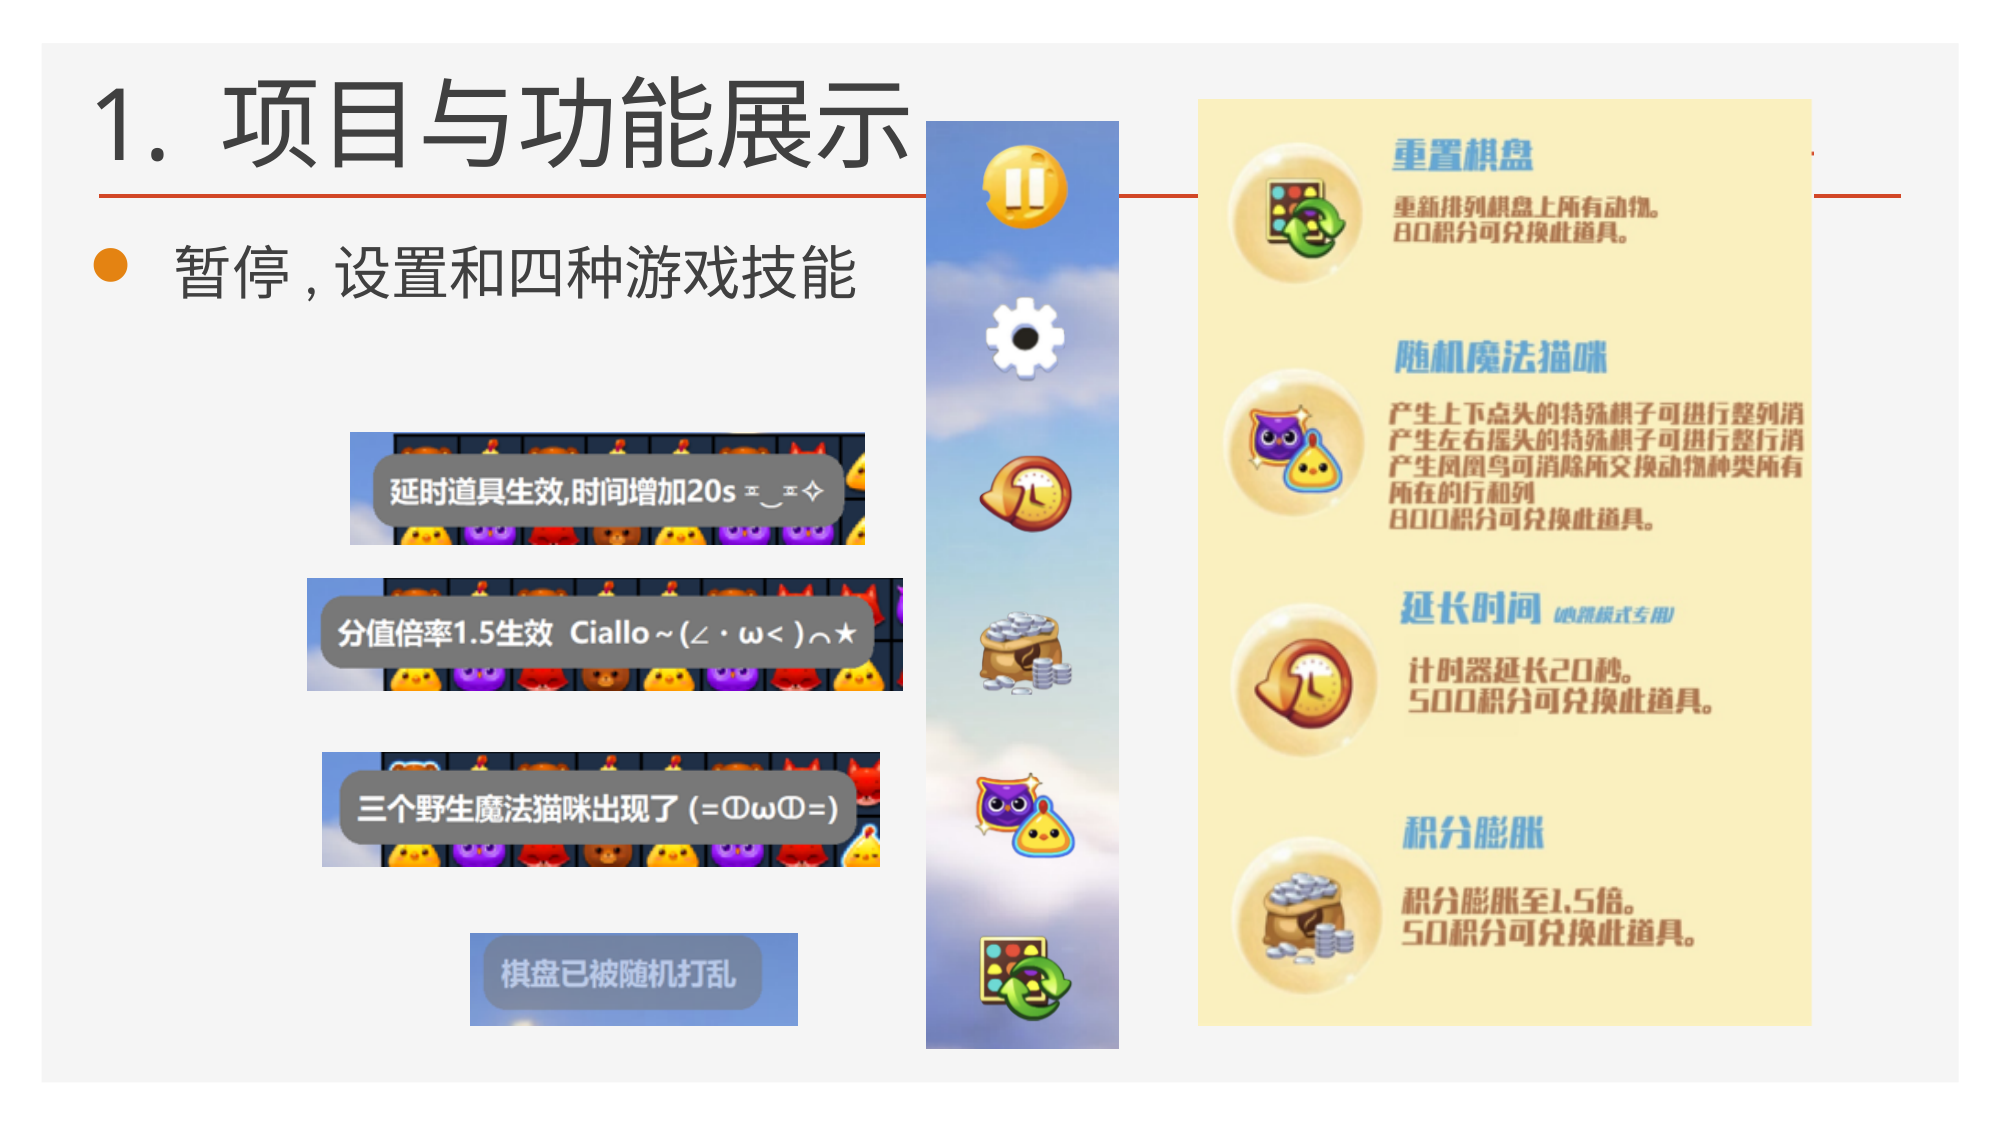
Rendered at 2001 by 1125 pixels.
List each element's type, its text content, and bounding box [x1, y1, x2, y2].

picture [350, 432, 865, 545]
picture [470, 933, 798, 1026]
picture [926, 121, 1119, 1049]
text_box 1. 项目与功能展示 [74, 53, 1075, 189]
picture [307, 578, 903, 691]
text_box 暂停,设置和四种游戏技能 [74, 237, 926, 315]
picture [1198, 99, 1814, 1026]
picture [322, 752, 880, 867]
